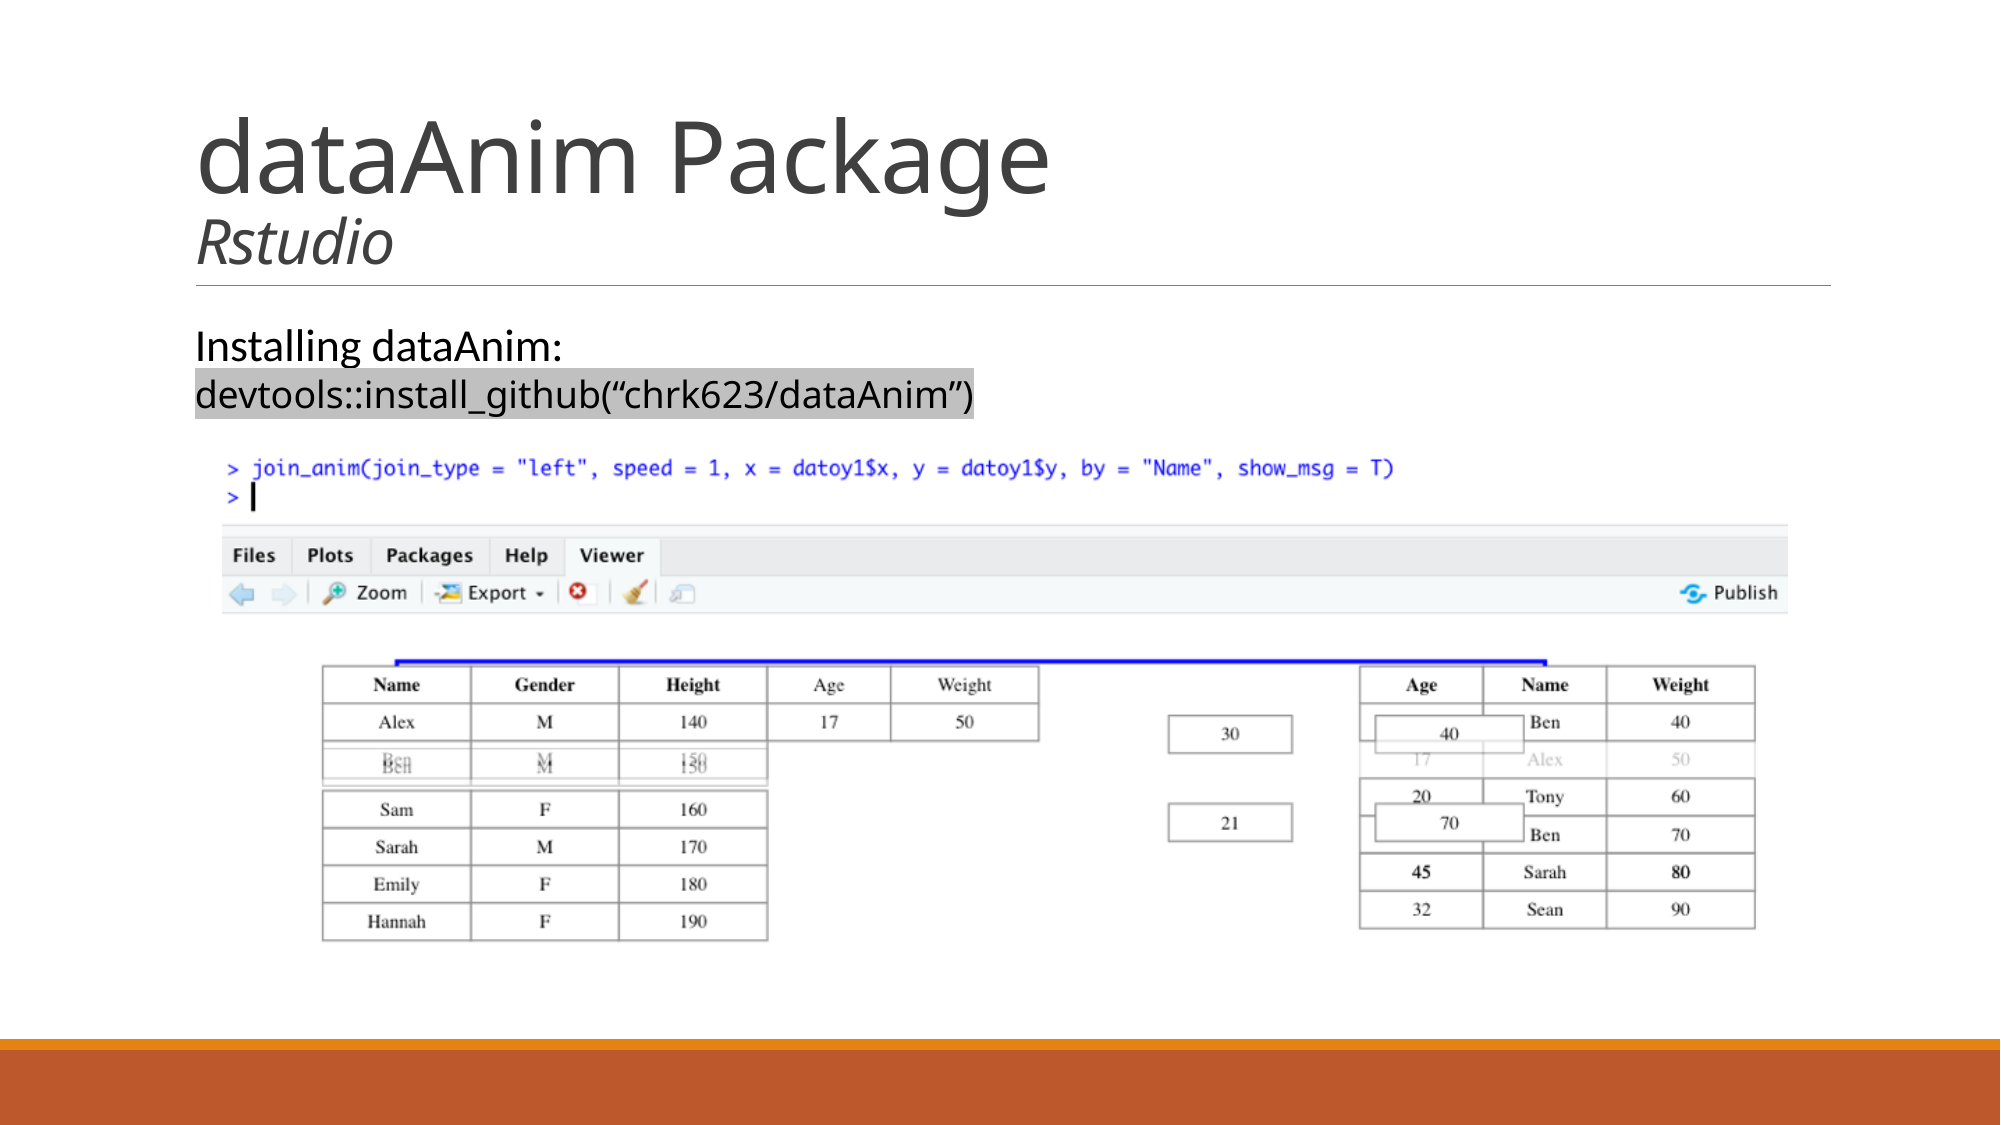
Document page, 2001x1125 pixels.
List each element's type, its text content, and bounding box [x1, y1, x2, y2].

text_box Installing dataAnim: devtools::install_github(“chrk623/dataAnim”) [180, 308, 1399, 423]
title dataAnim Package Rstudio [180, 47, 1830, 285]
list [221, 457, 1789, 946]
